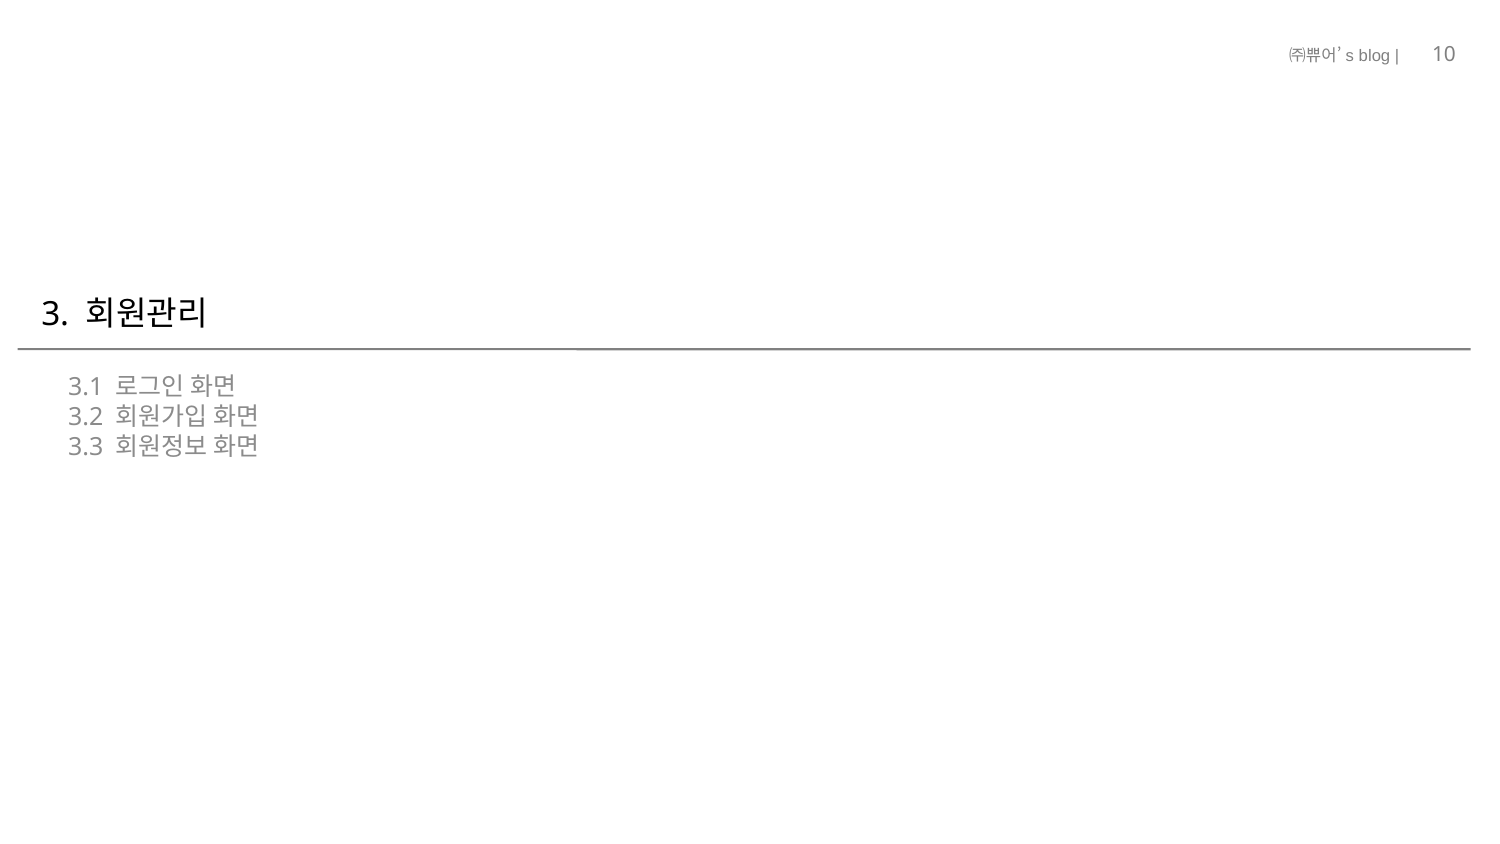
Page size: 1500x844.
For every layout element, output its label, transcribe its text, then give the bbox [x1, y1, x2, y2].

title 3. 회원관리 [26, 284, 1232, 330]
slide_number 10 [1380, 32, 1471, 78]
subtitle 3.1 로그인 화면 3.2 회원가입 화면 3.3 회원정보 화면 [53, 362, 1104, 496]
